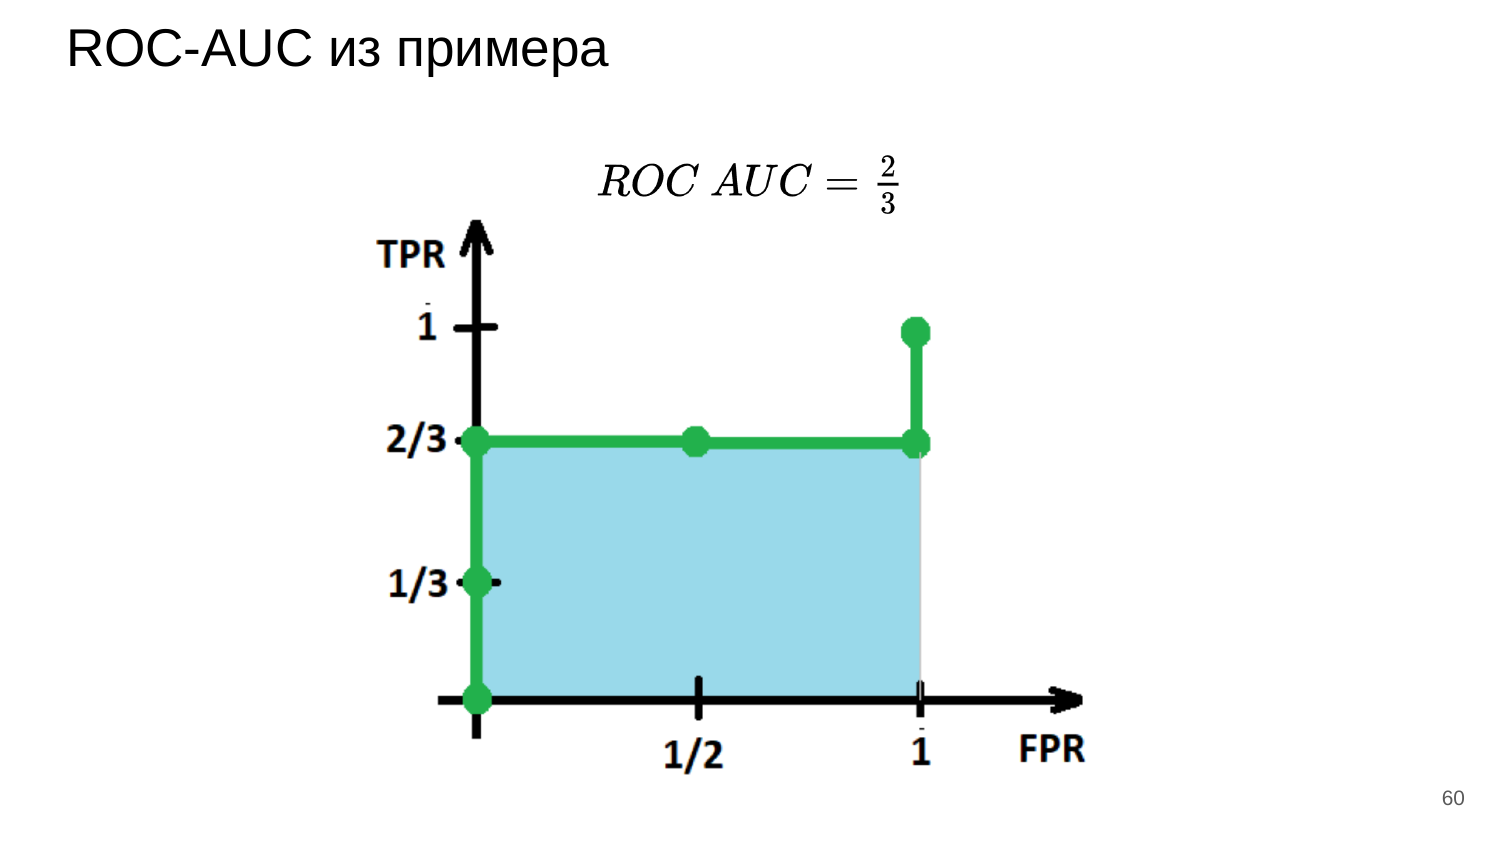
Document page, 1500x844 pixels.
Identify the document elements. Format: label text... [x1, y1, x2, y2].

title ROC-AUC из примера [51, 0, 1449, 92]
slide_number ‹#› [1389, 764, 1480, 830]
picture [364, 152, 1136, 781]
